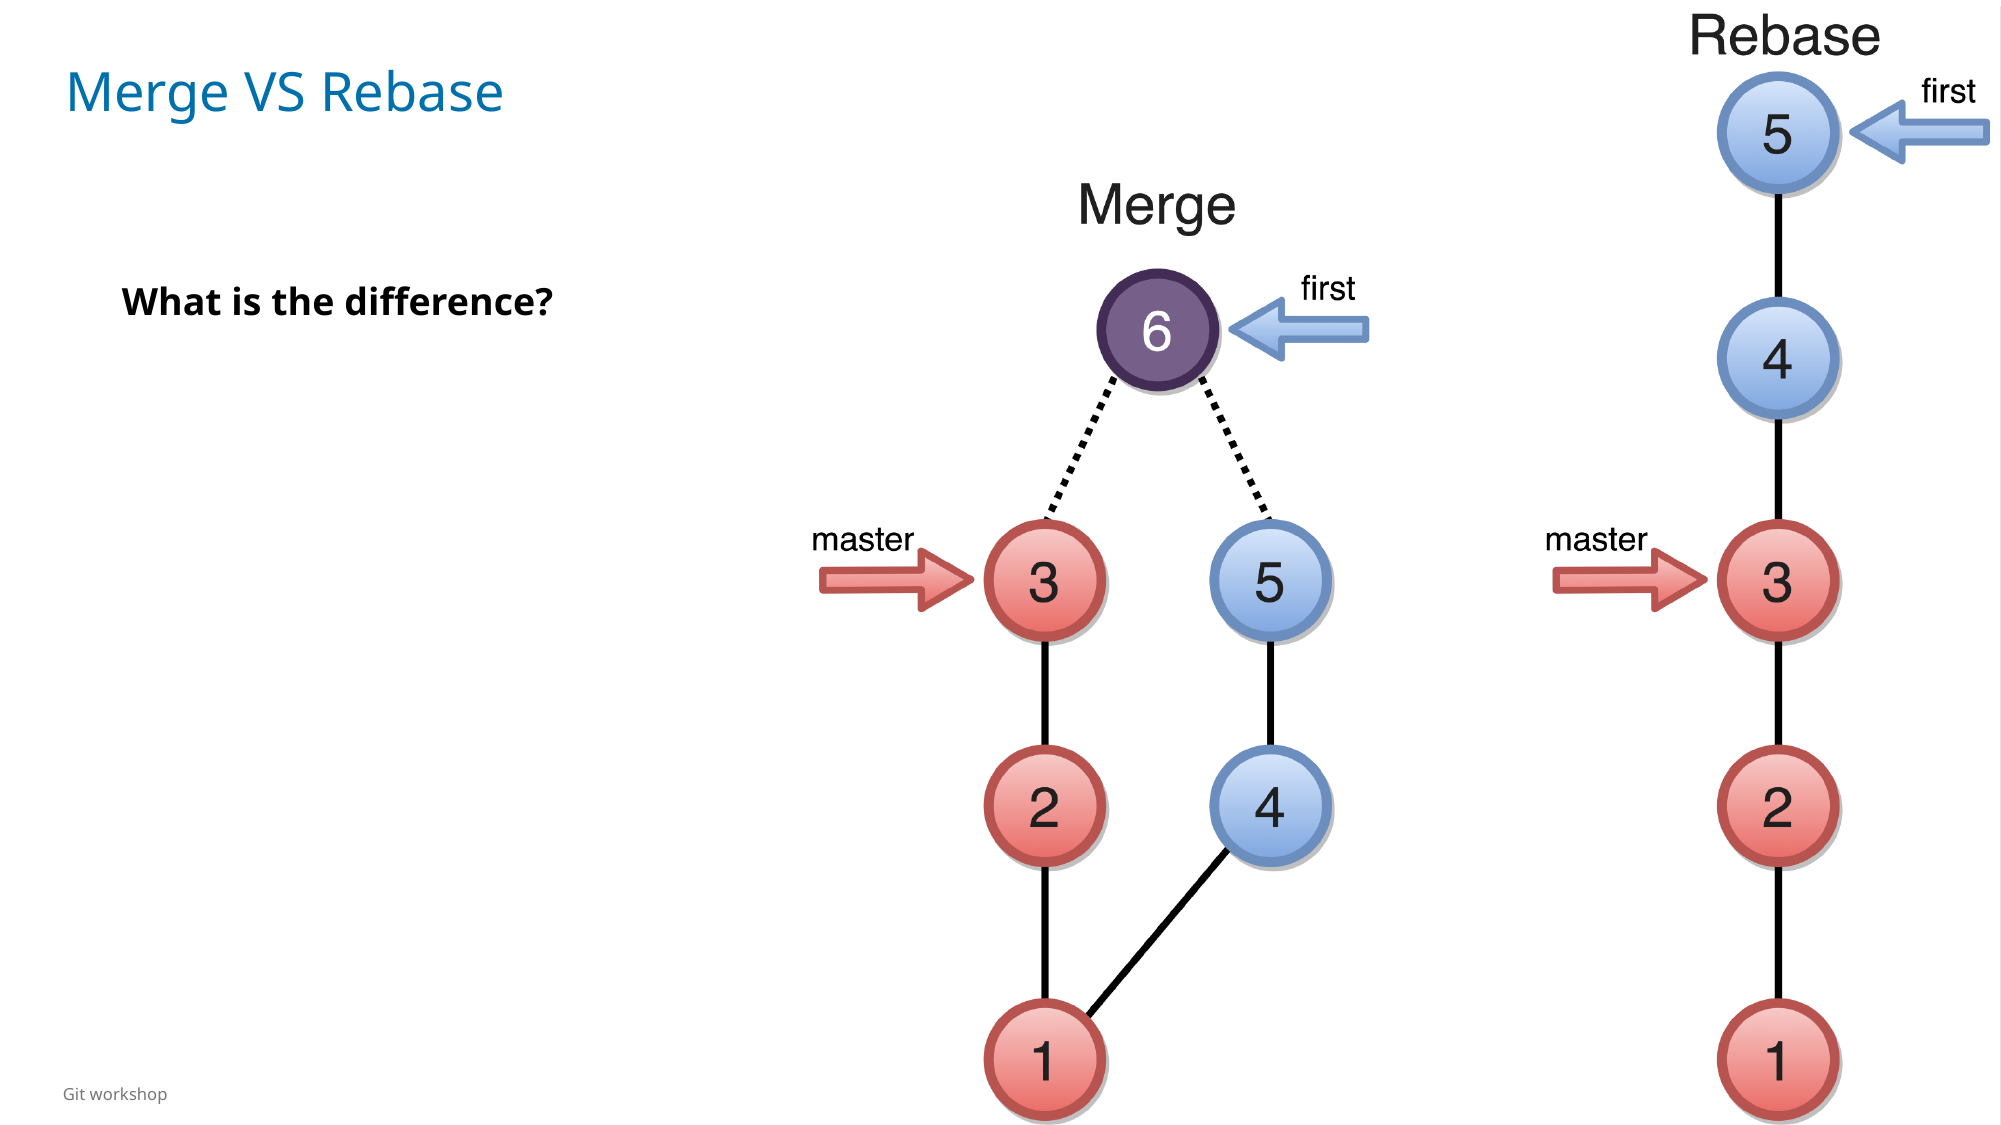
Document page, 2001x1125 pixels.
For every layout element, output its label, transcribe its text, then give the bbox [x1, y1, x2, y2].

list What is the difference? [121, 283, 804, 377]
picture [804, 0, 2000, 1125]
title Merge VS Rebase [64, 64, 804, 207]
